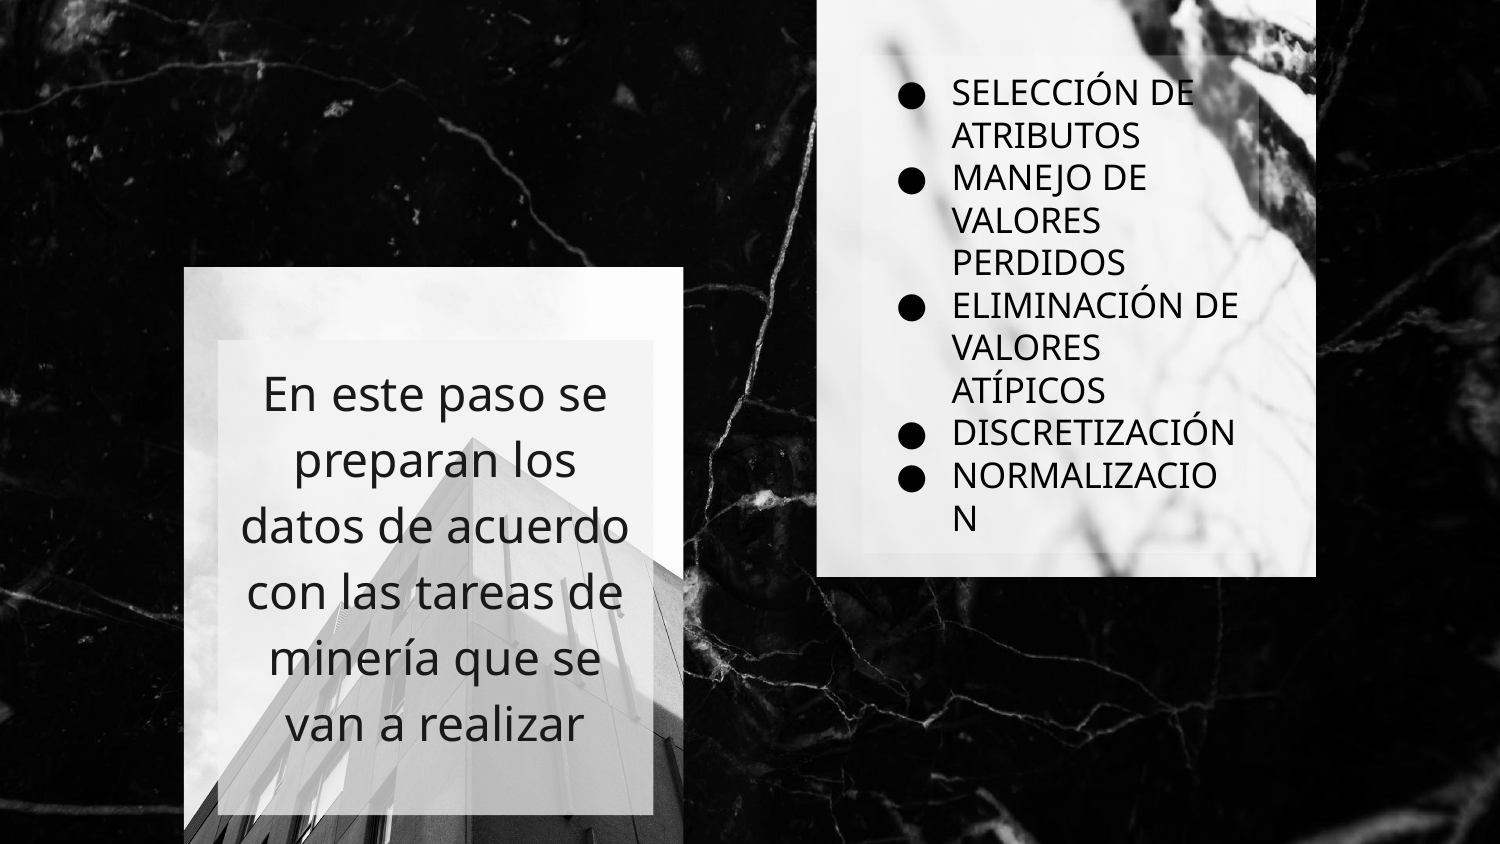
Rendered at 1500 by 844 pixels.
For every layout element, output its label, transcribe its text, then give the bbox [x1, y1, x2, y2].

picture [0, 0, 1500, 844]
text_box SELECCIÓN DE ATRIBUTOS MANEJO DE VALORES PERDIDOS ELIMINACIÓN DE VALORES ATÍPICOS DISCRETIZACIÓN NORMALIZACION [861, 55, 1259, 553]
list En este paso se preparan los datos de acuerdo con las tareas de minería que se van a realizar [217, 340, 654, 816]
